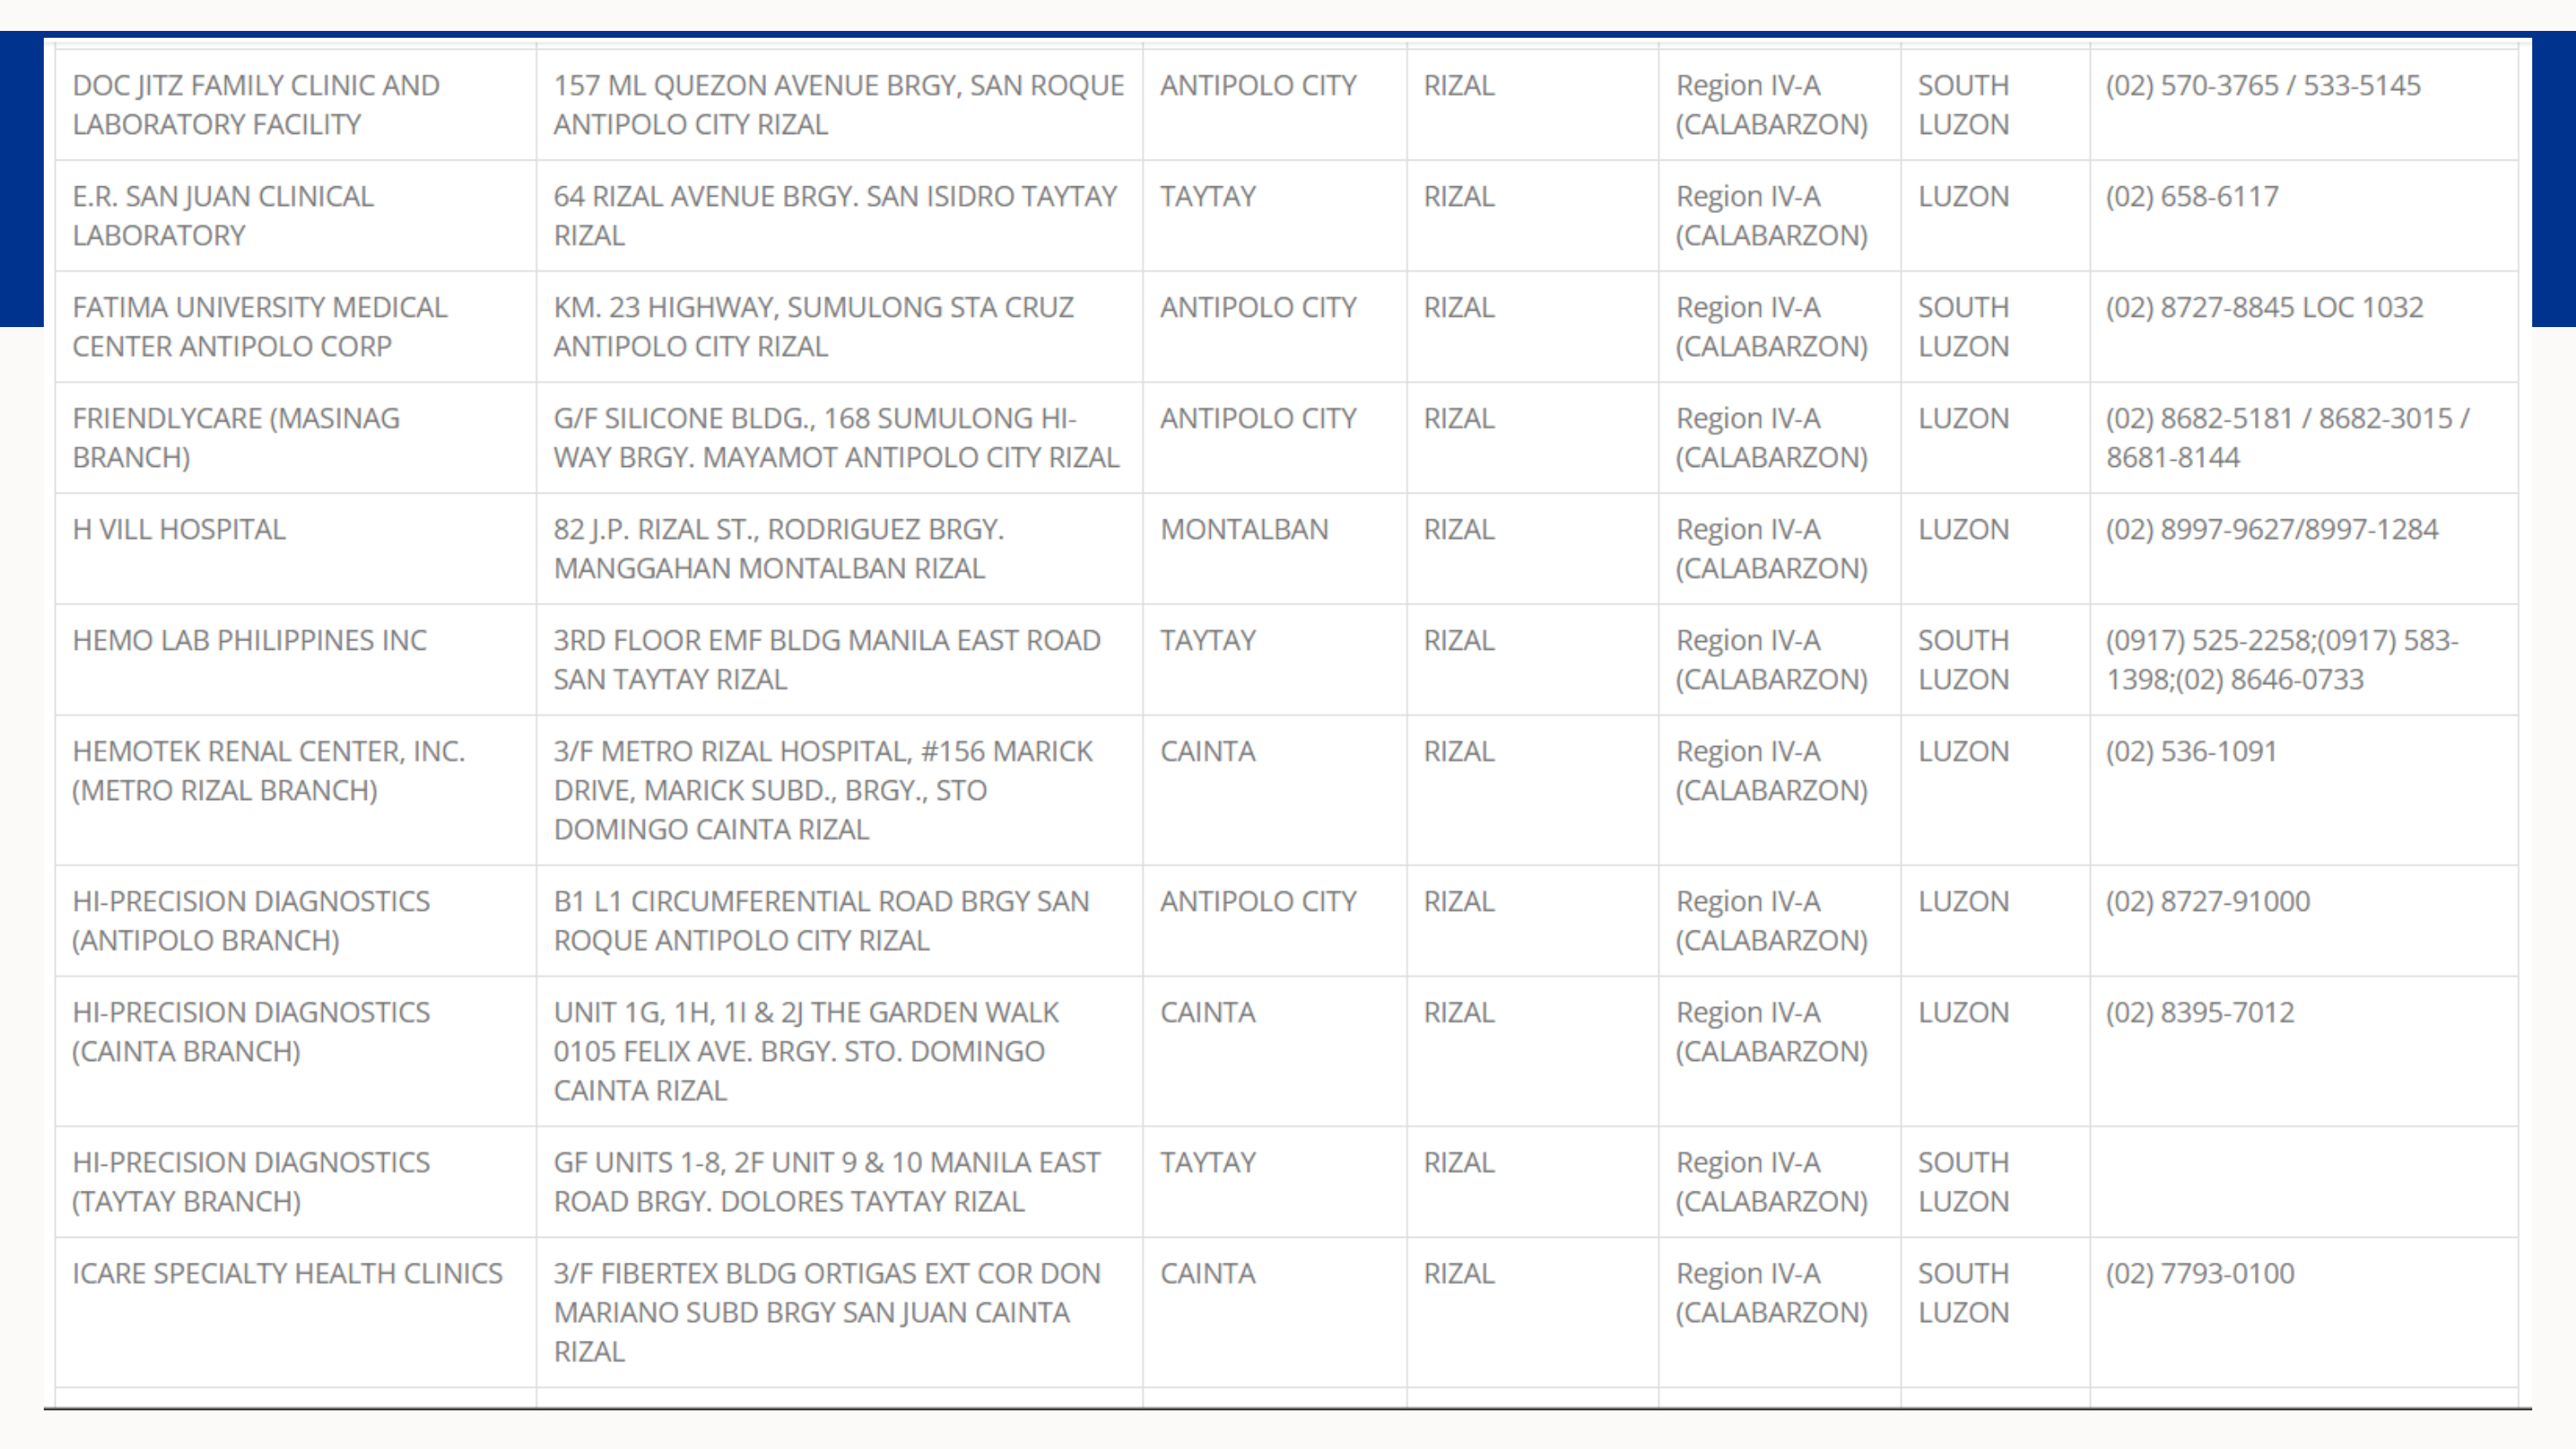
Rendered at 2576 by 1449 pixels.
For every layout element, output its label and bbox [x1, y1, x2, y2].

picture [44, 38, 2532, 1410]
text_box [0, 30, 2576, 328]
